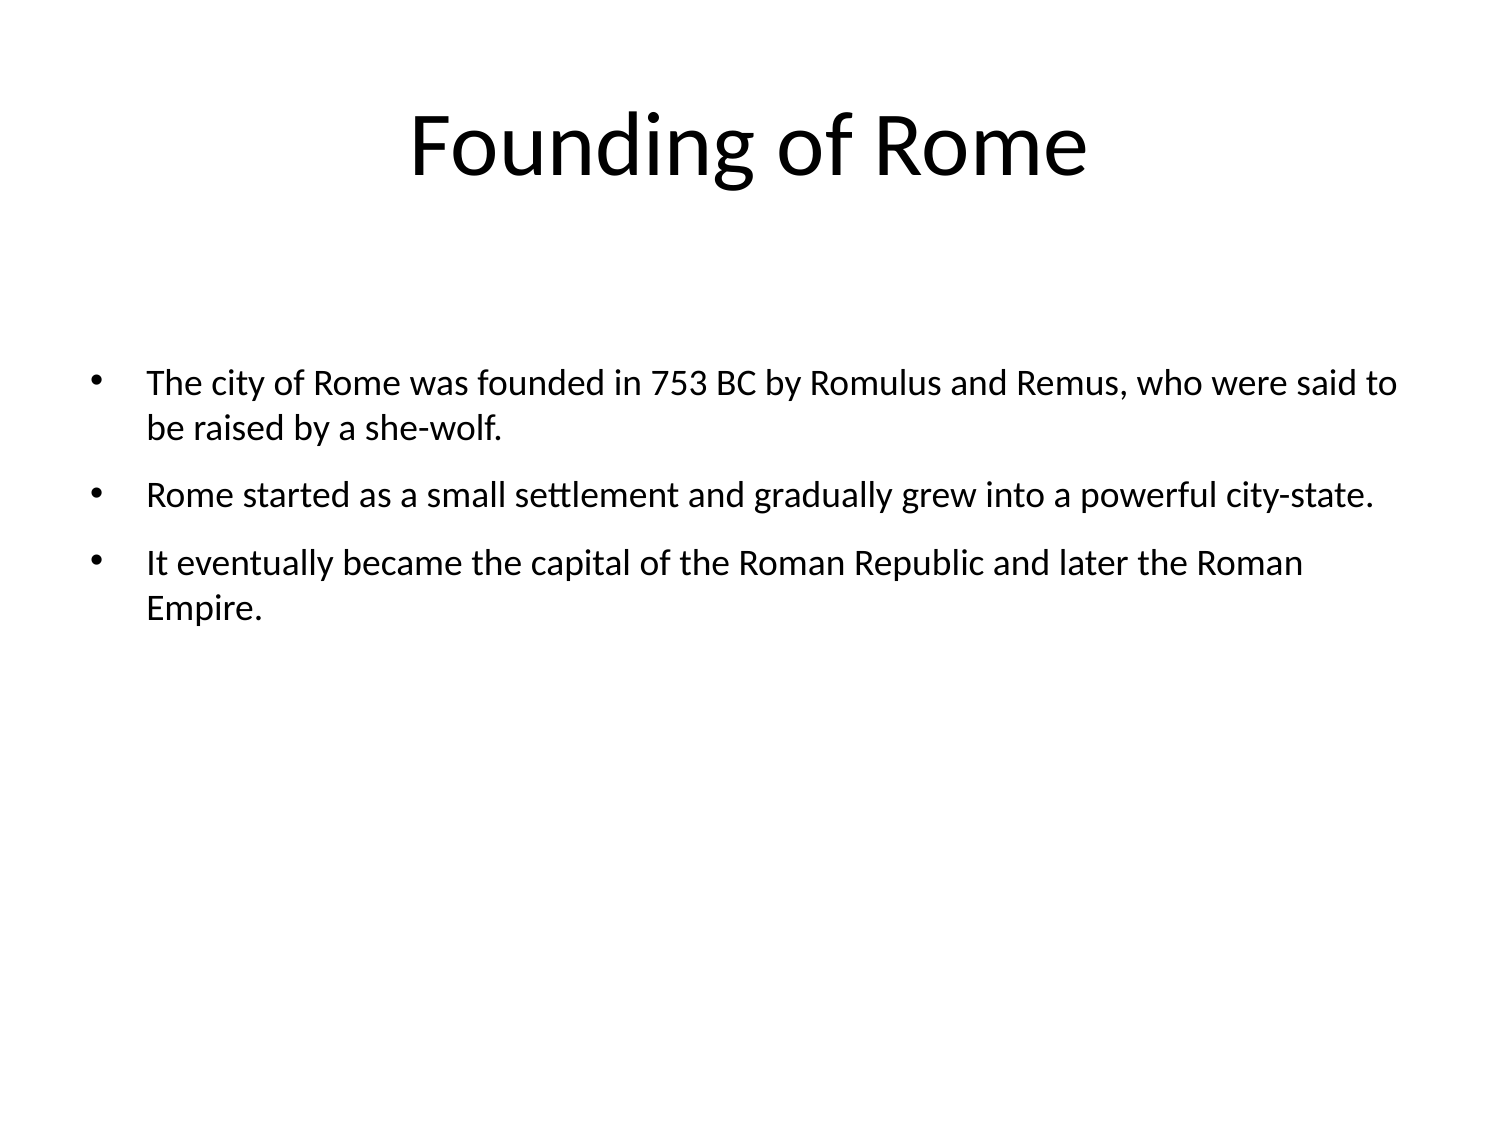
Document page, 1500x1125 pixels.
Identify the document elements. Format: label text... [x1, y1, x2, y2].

list The city of Rome was founded in 753 BC by Romulus and Remus, who were said to be raised by a she-wolf. Rome started as a small settlement and gradually grew into a powerful city-state. It eventually became the capital of the Roman Republic and later the Roman Empire. [75, 262, 1425, 1005]
title Founding of Rome [75, 45, 1425, 233]
